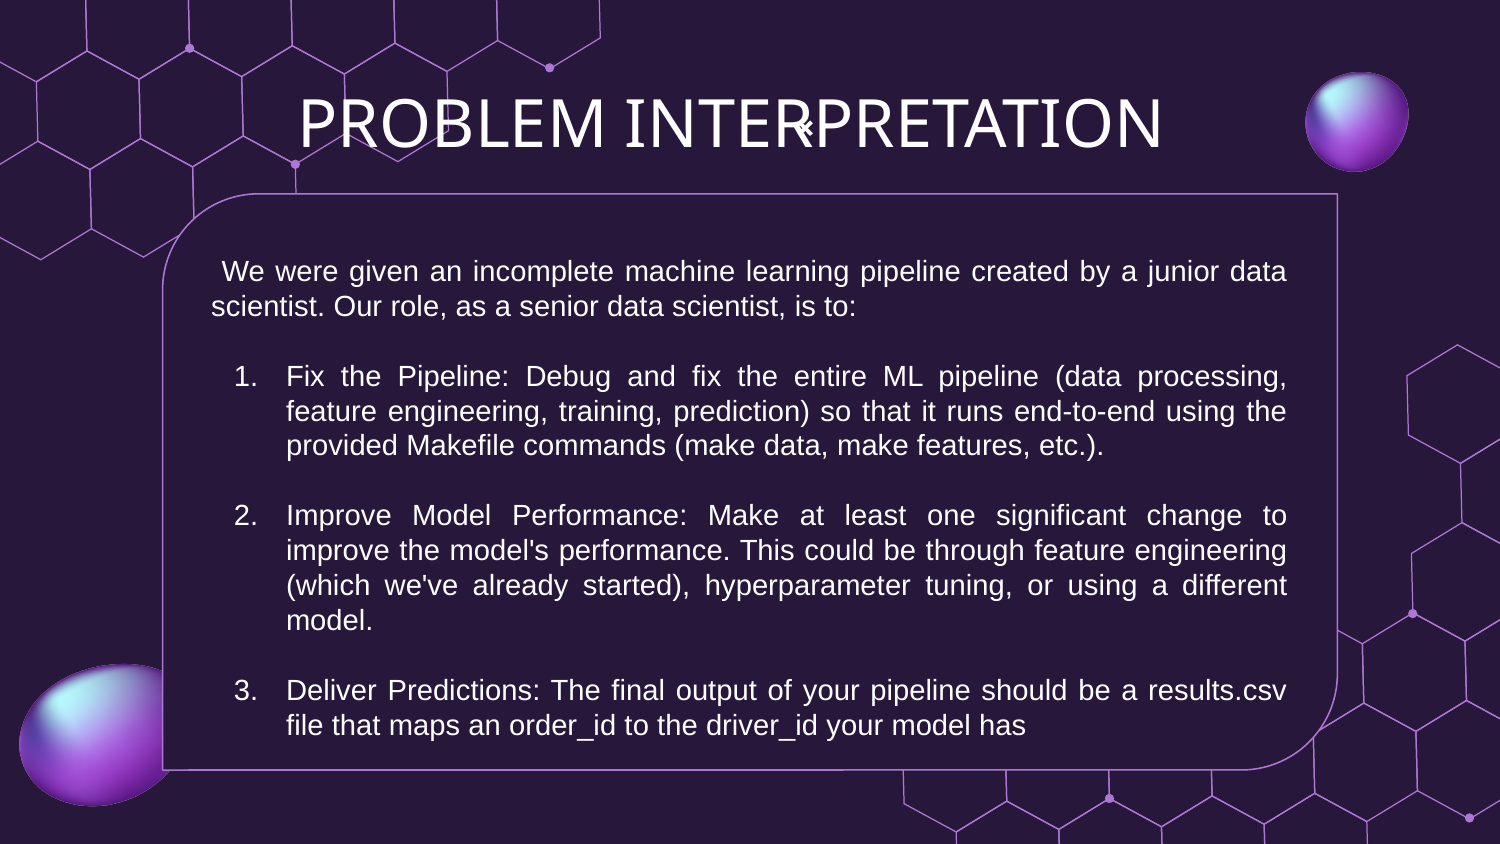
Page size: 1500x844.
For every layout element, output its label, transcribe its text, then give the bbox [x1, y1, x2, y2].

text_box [798, 121, 812, 135]
picture [0, 645, 216, 828]
text_box [205, 757, 1290, 771]
picture [1292, 58, 1424, 185]
text_box We were given an incomplete machine learning pipeline created by a junior data scientist. Our role, as a senior data scientist, is to: Fix the Pipeline: Debug and fix the entire ML pipeline (data processing, feature engineering, training, prediction) so that it runs end-to-end using the provided Makefile commands (make data, make features, etc.). Improve Model Performance: Make at least one significant change to improve the model's performance. This could be through feature engineering (which we've already started), hyperparameter tuning, or using a different model. Deliver Predictions: The final output of your pipeline should be a results.csv file that maps an order_id to the driver_id your model has [196, 236, 1304, 757]
title PROBLEM INTERPRETATION [117, 75, 1298, 167]
text_box [162, 193, 1338, 747]
